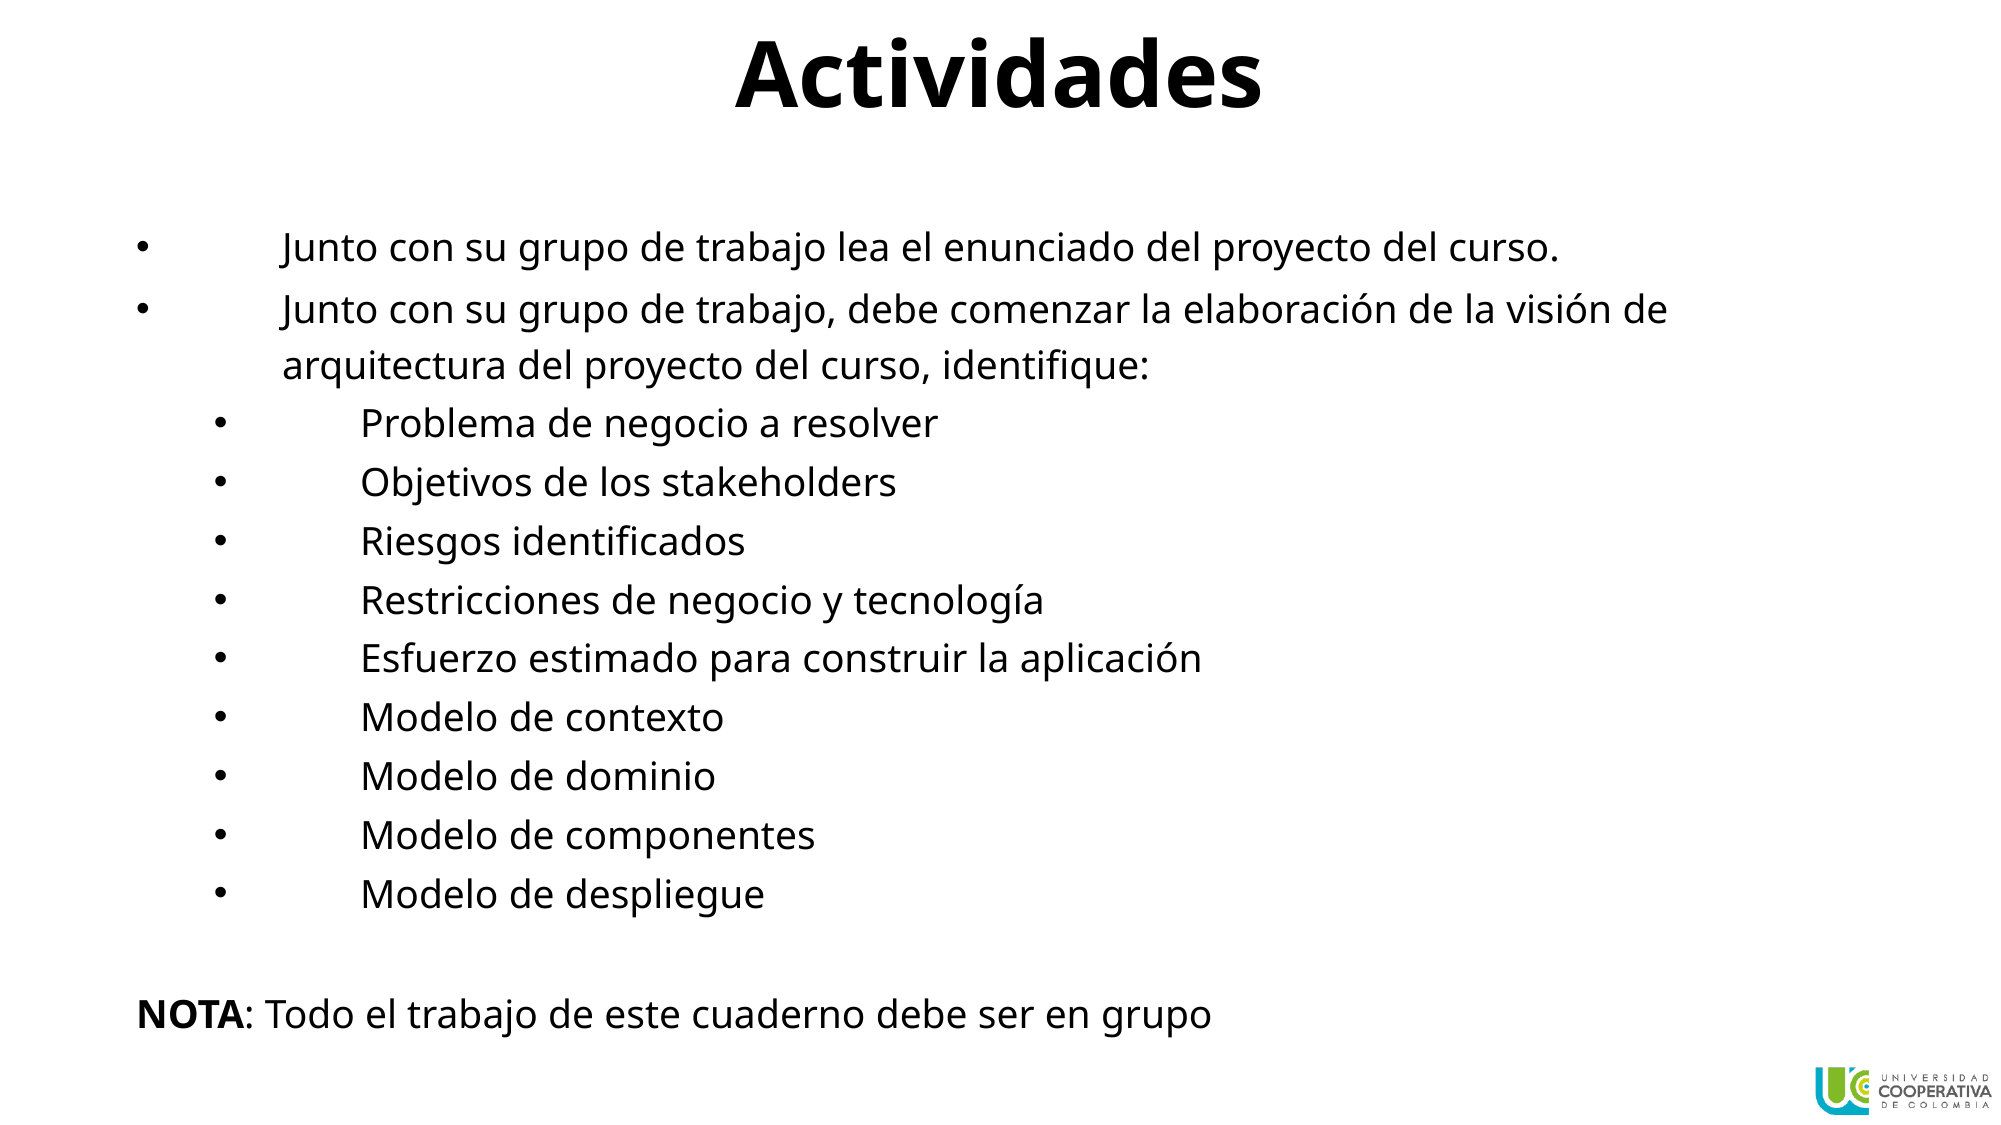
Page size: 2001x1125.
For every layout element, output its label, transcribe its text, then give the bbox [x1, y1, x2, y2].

text_box Junto con su grupo de trabajo lea el enunciado del proyecto del curso. Junto con su grupo de trabajo, debe comenzar la elaboración de la visión de arquitectura del proyecto del curso, identifique: Problema de negocio a resolver Objetivos de los stakeholders Riesgos identificados Restricciones de negocio y tecnología Esfuerzo estimado para construir la aplicación Modelo de contexto Modelo de dominio Modelo de componentes Modelo de despliegue NOTA: Todo el trabajo de este cuaderno debe ser en grupo [120, 205, 1889, 1048]
picture [1805, 1057, 2000, 1125]
text_box Actividades [0, 0, 2000, 135]
